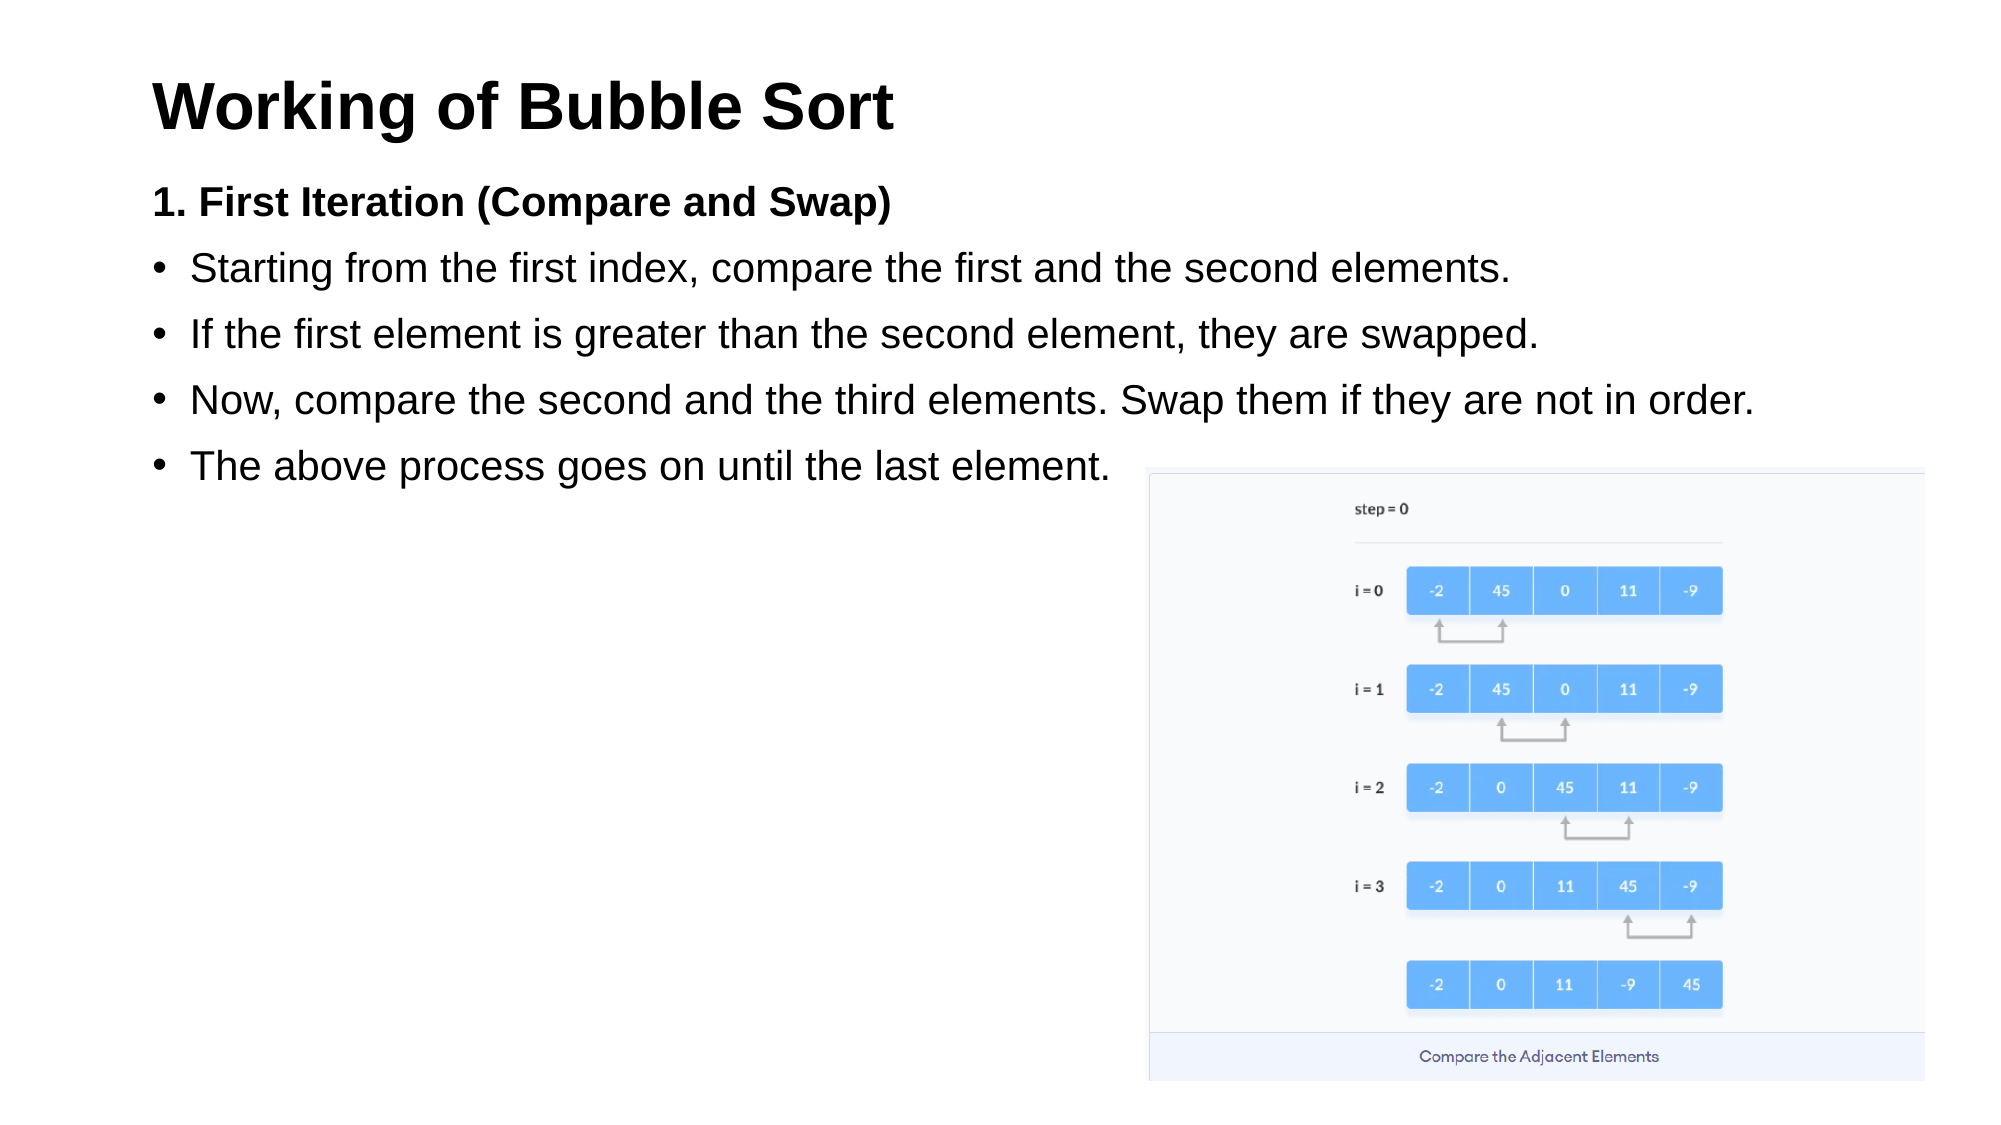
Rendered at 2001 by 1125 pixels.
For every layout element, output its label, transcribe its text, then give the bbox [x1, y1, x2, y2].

picture [1145, 467, 1925, 1081]
list 1. First Iteration (Compare and Swap) Starting from the first index, compare the first and the second elements. If the first element is greater than the second element, they are swapped. Now, compare the second and the third elements. Swap them if they are not in order. The above process goes on until the last element. [137, 173, 1863, 1100]
title Working of Bubble Sort [137, 59, 1863, 156]
